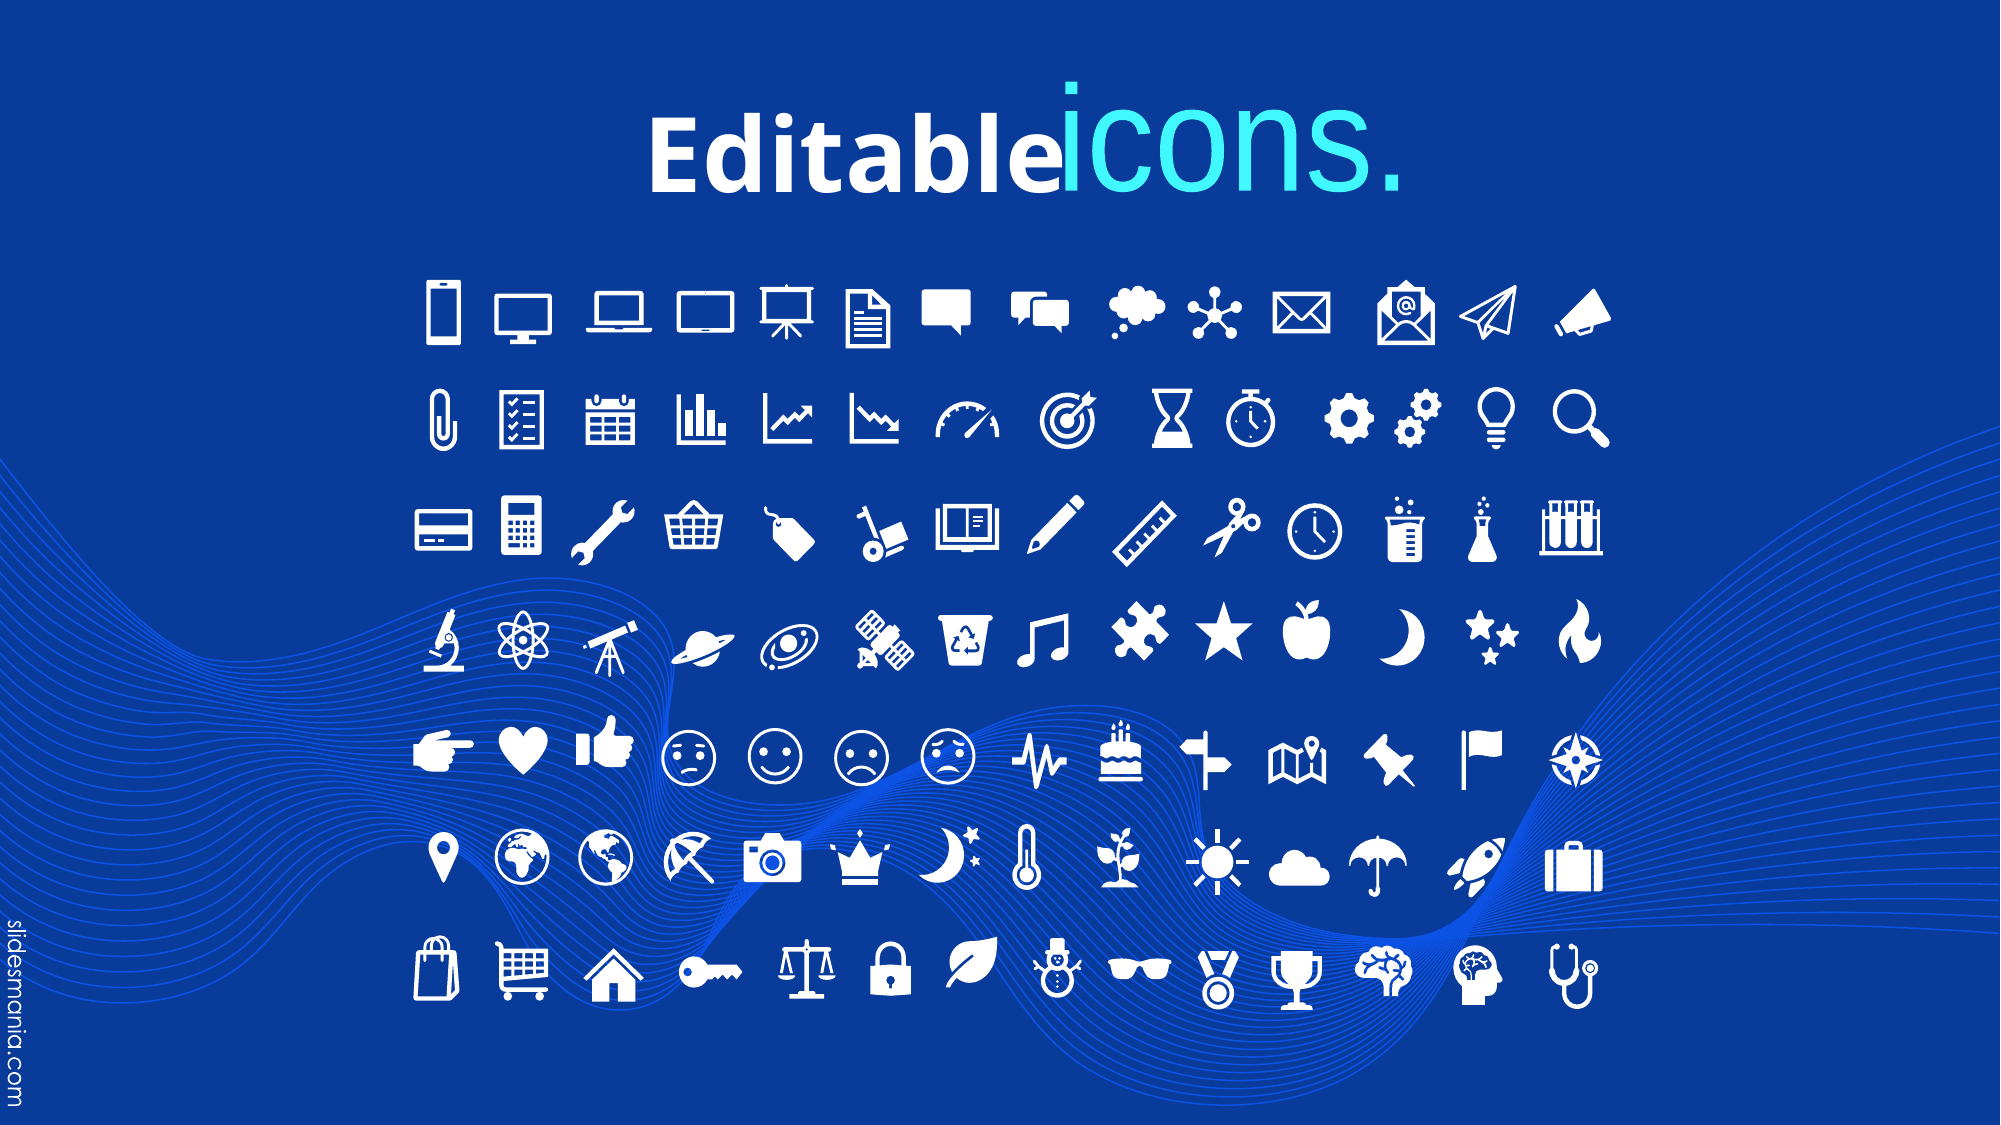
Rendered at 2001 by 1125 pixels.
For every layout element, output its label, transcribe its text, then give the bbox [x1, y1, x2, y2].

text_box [1010, 823, 1043, 891]
text_box [1107, 958, 1172, 980]
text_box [1287, 502, 1343, 560]
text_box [918, 826, 981, 883]
text_box [1272, 291, 1331, 334]
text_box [494, 828, 550, 886]
text_box [1012, 732, 1067, 790]
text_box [1377, 279, 1436, 346]
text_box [676, 394, 726, 446]
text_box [1032, 937, 1083, 998]
text_box [764, 506, 815, 562]
text_box [1152, 388, 1193, 448]
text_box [756, 623, 820, 671]
text_box [1179, 730, 1232, 782]
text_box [845, 288, 891, 349]
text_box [747, 727, 803, 785]
text_box [428, 832, 459, 883]
text_box [1017, 613, 1069, 668]
text_box [1348, 835, 1407, 897]
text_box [1477, 386, 1516, 450]
text_box [501, 495, 542, 555]
text_box [426, 279, 461, 346]
text_box [1187, 286, 1242, 339]
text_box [1098, 719, 1144, 782]
text_box [1539, 500, 1603, 556]
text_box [661, 729, 717, 787]
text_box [1445, 837, 1507, 898]
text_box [935, 503, 1000, 553]
text_box [1111, 601, 1170, 661]
text_box [498, 726, 548, 775]
text_box [1112, 500, 1177, 568]
text_box [1458, 285, 1517, 340]
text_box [833, 729, 890, 787]
text_box [855, 609, 915, 671]
text_box [1453, 945, 1503, 1005]
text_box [1467, 496, 1498, 563]
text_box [1108, 285, 1166, 340]
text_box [849, 392, 899, 444]
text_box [1548, 731, 1604, 789]
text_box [856, 505, 909, 563]
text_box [585, 290, 653, 333]
text_box [429, 388, 458, 452]
text_box [945, 936, 998, 988]
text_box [575, 714, 634, 768]
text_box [499, 389, 545, 450]
text_box [413, 935, 460, 1001]
text_box [494, 293, 552, 345]
title Editable [68, 69, 1671, 232]
text_box [1195, 601, 1253, 661]
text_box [1010, 291, 1070, 334]
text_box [1158, 783, 1250, 896]
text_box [935, 401, 1000, 439]
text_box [1268, 735, 1327, 785]
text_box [1039, 390, 1098, 450]
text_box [777, 938, 836, 999]
text_box [921, 289, 971, 336]
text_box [743, 832, 802, 883]
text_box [1224, 389, 1278, 448]
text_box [762, 392, 813, 444]
text_box [676, 290, 735, 333]
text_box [920, 727, 976, 785]
text_box [1363, 733, 1415, 787]
text_box [1269, 849, 1330, 886]
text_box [1026, 494, 1086, 555]
text_box [870, 941, 911, 996]
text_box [1465, 609, 1520, 665]
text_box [1394, 388, 1442, 448]
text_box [1461, 730, 1503, 791]
text_box [1324, 393, 1374, 444]
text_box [1384, 496, 1426, 563]
text_box [1558, 598, 1602, 663]
text_box [937, 615, 993, 666]
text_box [414, 508, 473, 551]
text_box [678, 956, 743, 988]
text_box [1544, 840, 1603, 892]
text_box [578, 828, 634, 887]
text_box [759, 283, 815, 340]
text_box [571, 499, 635, 566]
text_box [585, 394, 636, 446]
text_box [582, 619, 639, 678]
text_box [1203, 497, 1261, 558]
text_box [1379, 609, 1425, 666]
text_box [664, 499, 724, 550]
text_box [1354, 945, 1413, 997]
text_box [663, 831, 715, 884]
text_box [1282, 600, 1331, 660]
text_box [1097, 827, 1140, 888]
text_box [413, 729, 474, 772]
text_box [583, 947, 645, 1002]
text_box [1197, 950, 1240, 1010]
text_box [1553, 288, 1612, 337]
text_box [495, 610, 551, 671]
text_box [670, 630, 737, 667]
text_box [423, 608, 465, 672]
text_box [829, 828, 891, 885]
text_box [494, 941, 549, 1002]
text_box [1552, 389, 1610, 448]
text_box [1548, 943, 1599, 1010]
text_box [1271, 951, 1322, 1010]
